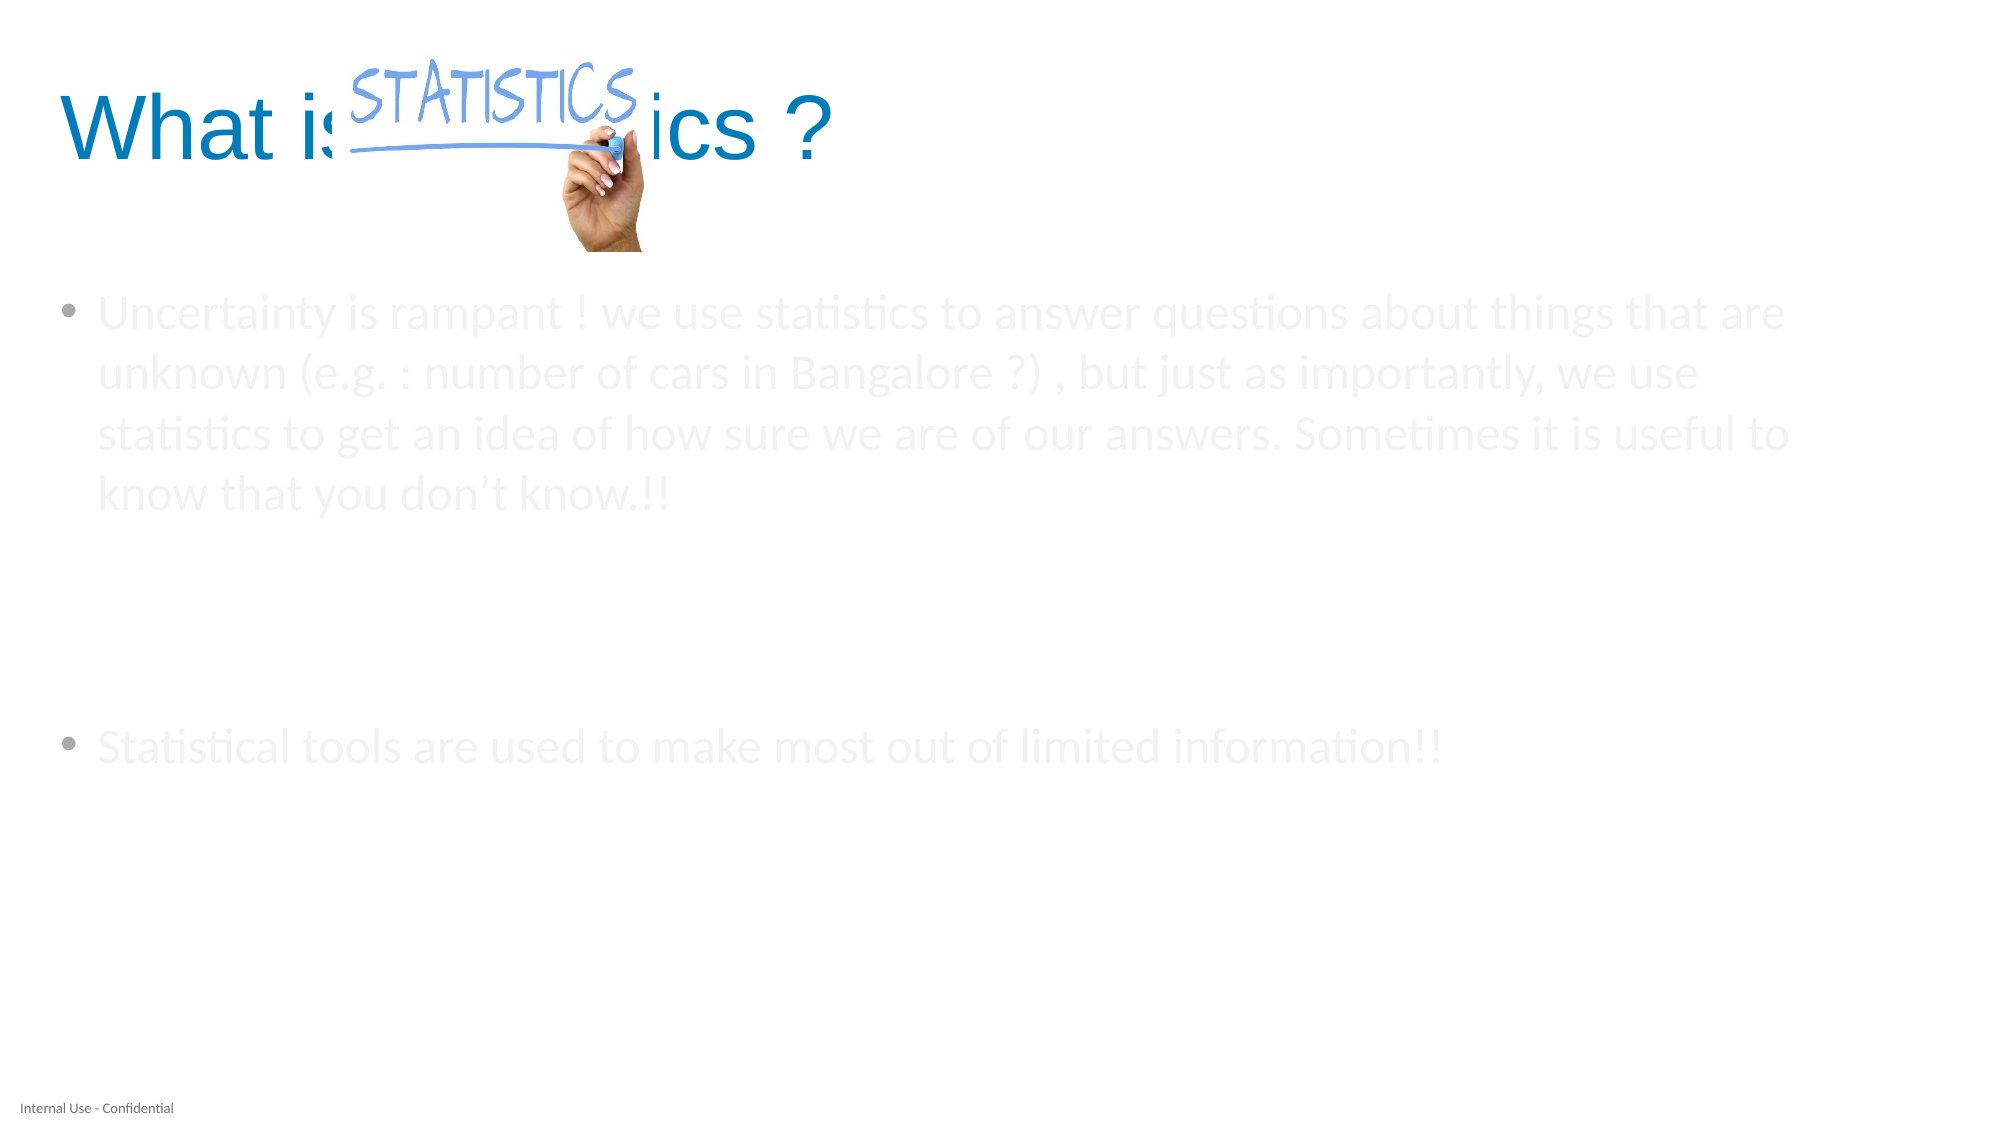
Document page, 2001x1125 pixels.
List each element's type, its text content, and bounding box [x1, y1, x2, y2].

title What is Statistics ? [654, 59, 1800, 200]
title What is Statistics ? [60, 59, 332, 200]
picture [332, 38, 654, 252]
list Uncertainty is rampant ! we use statistics to answer questions about things that are unknown (e.g. : number of cars in Bangalore ?) , but just as importantly, we use statistics to get an idea of how sure we are of our answers. Sometimes it is useful to know that you don’t know.!! Statistical tools are used to make most out of limited information!! [60, 279, 1794, 980]
